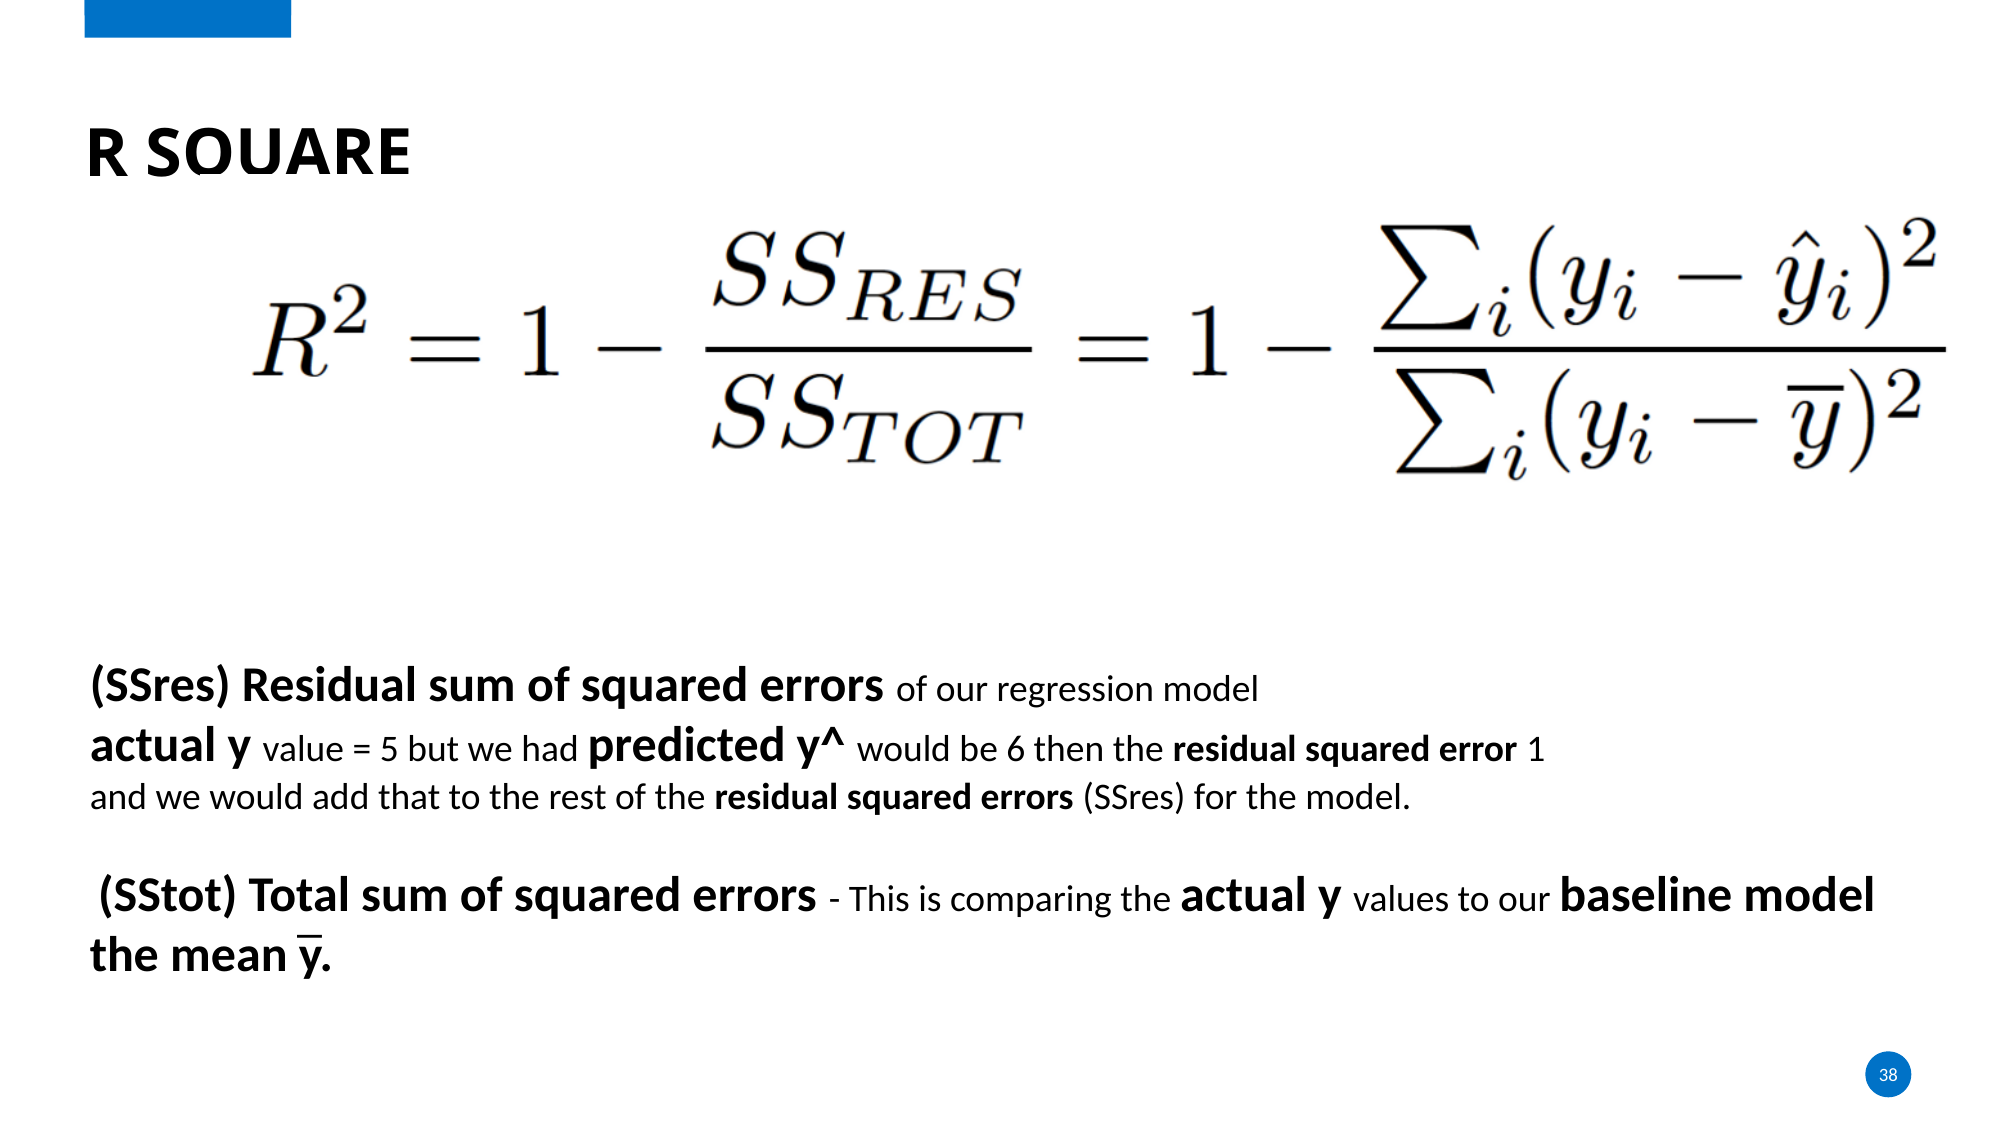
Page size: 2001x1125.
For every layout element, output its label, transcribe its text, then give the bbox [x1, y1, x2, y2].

title R Square [84, 40, 1914, 192]
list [199, 174, 2000, 533]
text_box _ [282, 874, 338, 949]
slide_number 38 [1864, 1059, 1913, 1090]
text_box (SSres) Residual sum of squared errors of our regression model actual y value = 5 but we had predicted y^ would be 6 then the residual squared error 1 and we would add that to the rest of the residual squared errors (SSres) for the model. (SStot) Total sum of squared errors - This is comparing the actual y values to our baseline model the mean y. [74, 644, 1963, 1034]
